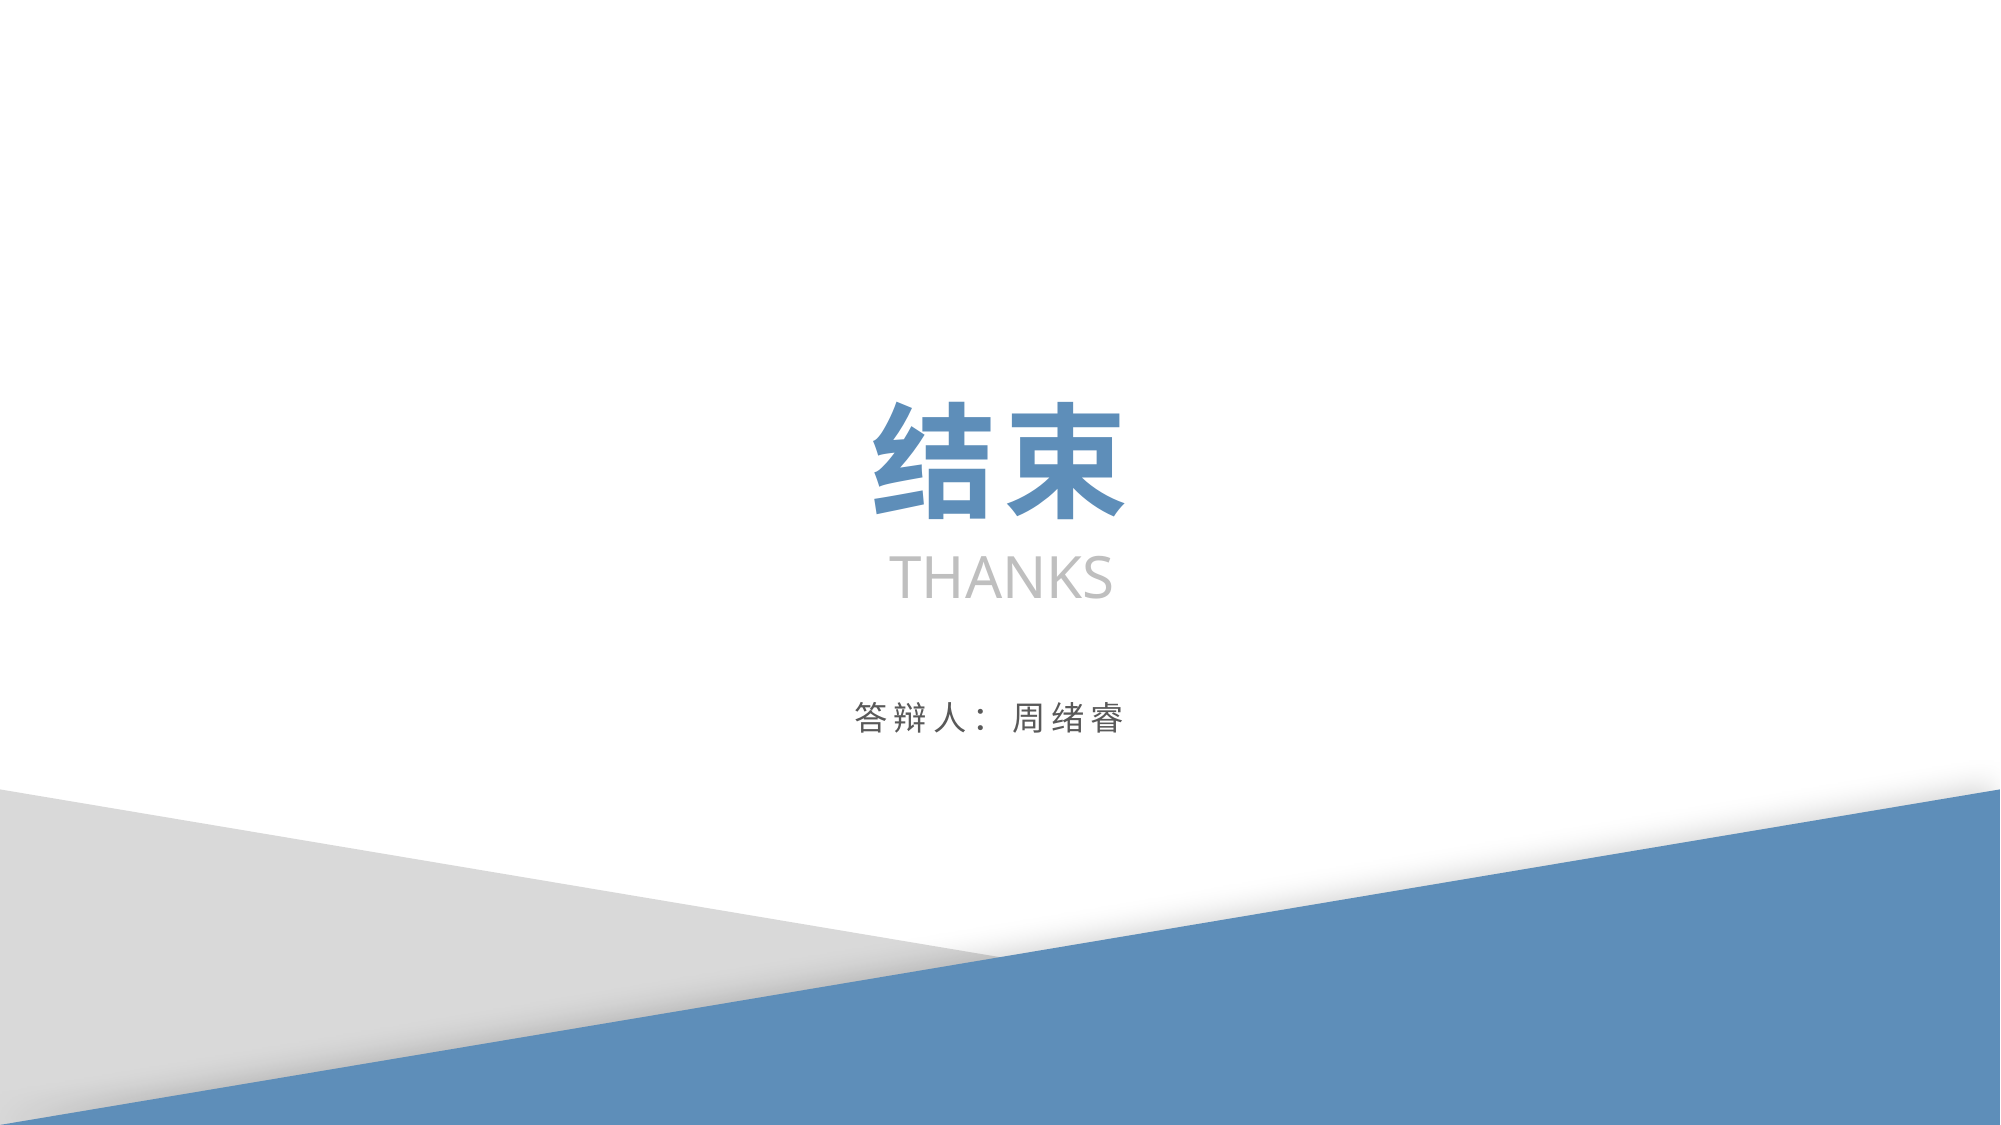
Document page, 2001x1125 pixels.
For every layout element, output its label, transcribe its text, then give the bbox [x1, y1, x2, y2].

text_box 结束 [234, 388, 1765, 530]
text_box [0, 788, 2000, 1125]
text_box 答辩人：周绪睿 [839, 690, 1181, 745]
text_box THANKS [500, 533, 1503, 618]
text_box [0, 788, 946, 1123]
